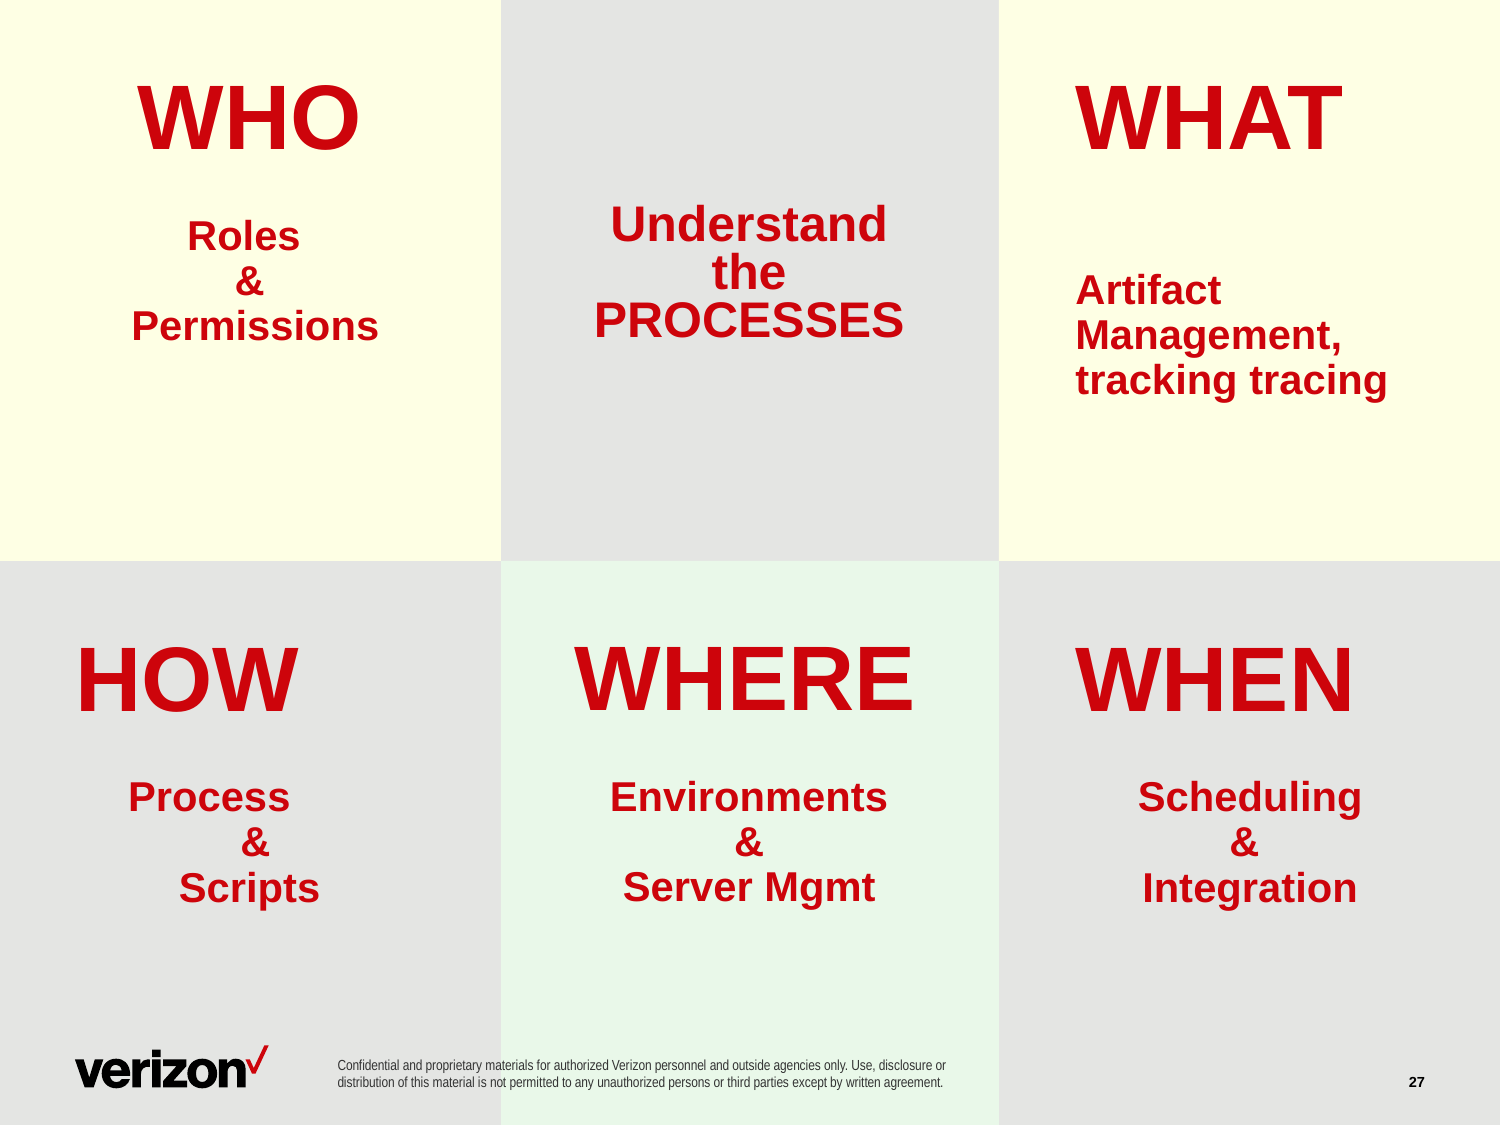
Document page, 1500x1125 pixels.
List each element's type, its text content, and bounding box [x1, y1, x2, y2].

list HOW Process & Scripts [75, 631, 425, 1007]
list WHAT Artifact Management, tracking tracing [1075, 70, 1425, 446]
list WHERE Environments & Server Mgmt [574, 631, 924, 1007]
list WHO Roles & Permissions [75, 70, 425, 446]
slide_number 27 [1387, 1053, 1425, 1091]
list Understand the PROCESSES [574, 70, 924, 446]
list WHEN Scheduling & Integration [1075, 631, 1425, 1007]
